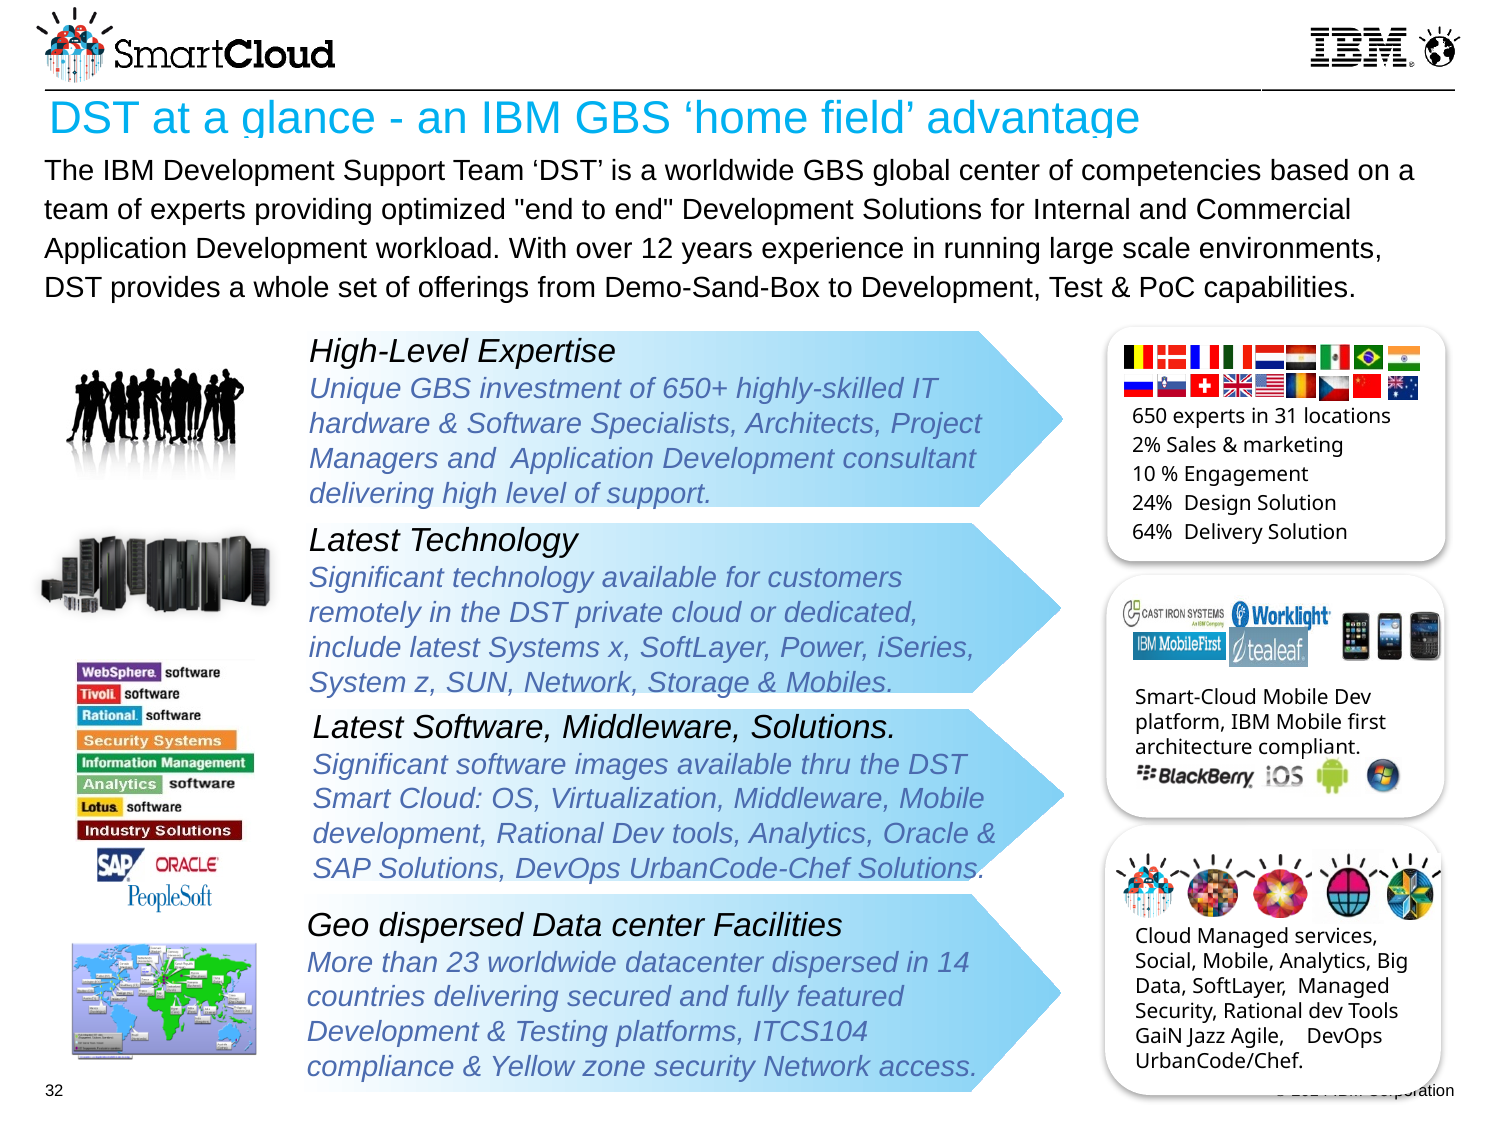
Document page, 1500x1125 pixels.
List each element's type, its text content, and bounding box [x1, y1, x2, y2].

picture [70, 942, 257, 1060]
text_box Geo dispersed Data center Facilities More than 23 worldwide datacenter dispersed in 14 countries delivering secured and fully featured Development & Testing platforms, ITCS104 compliance & Yellow zone security Network access. [291, 893, 1062, 1092]
text_box Latest Technology Significant technology available for customers remotely in the DST private cloud or dedicated, include latest Systems x, SoftLayer, Power, iSeries, System z, SUN, Network, Storage & Mobiles. [294, 523, 1062, 694]
picture [31, 5, 335, 84]
picture [74, 659, 255, 843]
picture [66, 368, 244, 480]
title DST at a glance - an IBM GBS ‘home field’ advantage [33, 86, 1262, 138]
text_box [97, 850, 224, 913]
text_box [1124, 344, 1420, 401]
text_box 650 experts in 31 locations 2% Sales & marketing 10 % Engagement 24% Design Solution 64% Delivery Solution [1110, 329, 1443, 559]
slide_number 32 [29, 1072, 91, 1103]
picture [1296, 12, 1471, 79]
text_box High-Level Expertise Unique GBS investment of 650+ highly-skilled IT hardware & Software Specialists, Architects, Project Managers and Application Development consultant delivering high level of support. [294, 330, 1064, 508]
picture [41, 534, 272, 613]
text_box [1109, 586, 1442, 806]
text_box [1108, 837, 1441, 1082]
text_box Latest Software, Middleware, Solutions. Significant software images available thru the DST Smart Cloud: OS, Virtualization, Middleware, Mobile development, Rational Dev tools, Analytics, Oracle & SAP Solutions, DevOps UrbanCode-Chef Solutions. [297, 708, 1065, 882]
text_box The IBM Development Support Team ‘DST’ is a worldwide GBS global center of competencies based on a team of experts providing optimized "end to end" Development Solutions for Internal and Commercial Application Development workload. With over 12 years experience in running large scale environments, DST provides a whole set of offerings from Demo-Sand-Box to Development, Test & PoC capabilities. [27, 138, 1457, 313]
